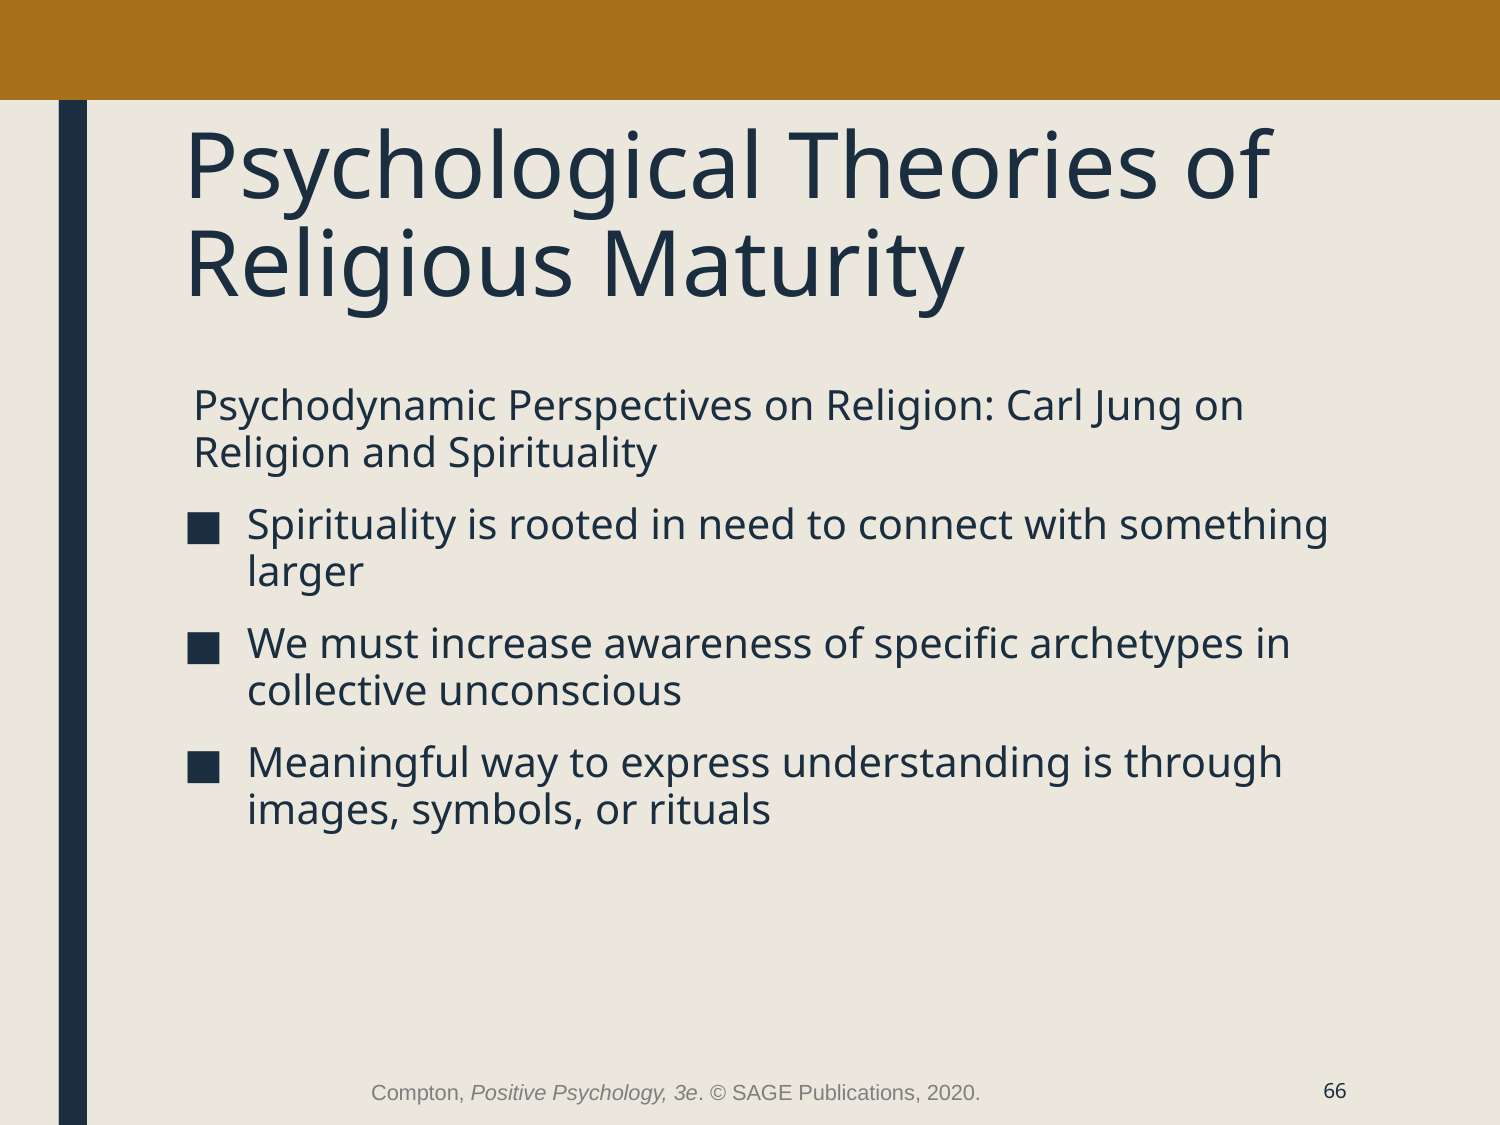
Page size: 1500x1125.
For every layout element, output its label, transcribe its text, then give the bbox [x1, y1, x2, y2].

footer Compton, Positive Psychology, 3e. © SAGE Publications, 2020. [355, 1058, 1129, 1125]
slide_number 66 [1165, 1058, 1362, 1125]
list Psychodynamic Perspectives on Religion: Carl Jung on Religion and Spirituality Spirituality is rooted in need to connect with something larger We must increase awareness of specific archetypes in collective unconscious Meaningful way to express understanding is through images, symbols, or rituals [168, 375, 1351, 963]
title Psychological Theories of Religious Maturity [168, 112, 1351, 357]
